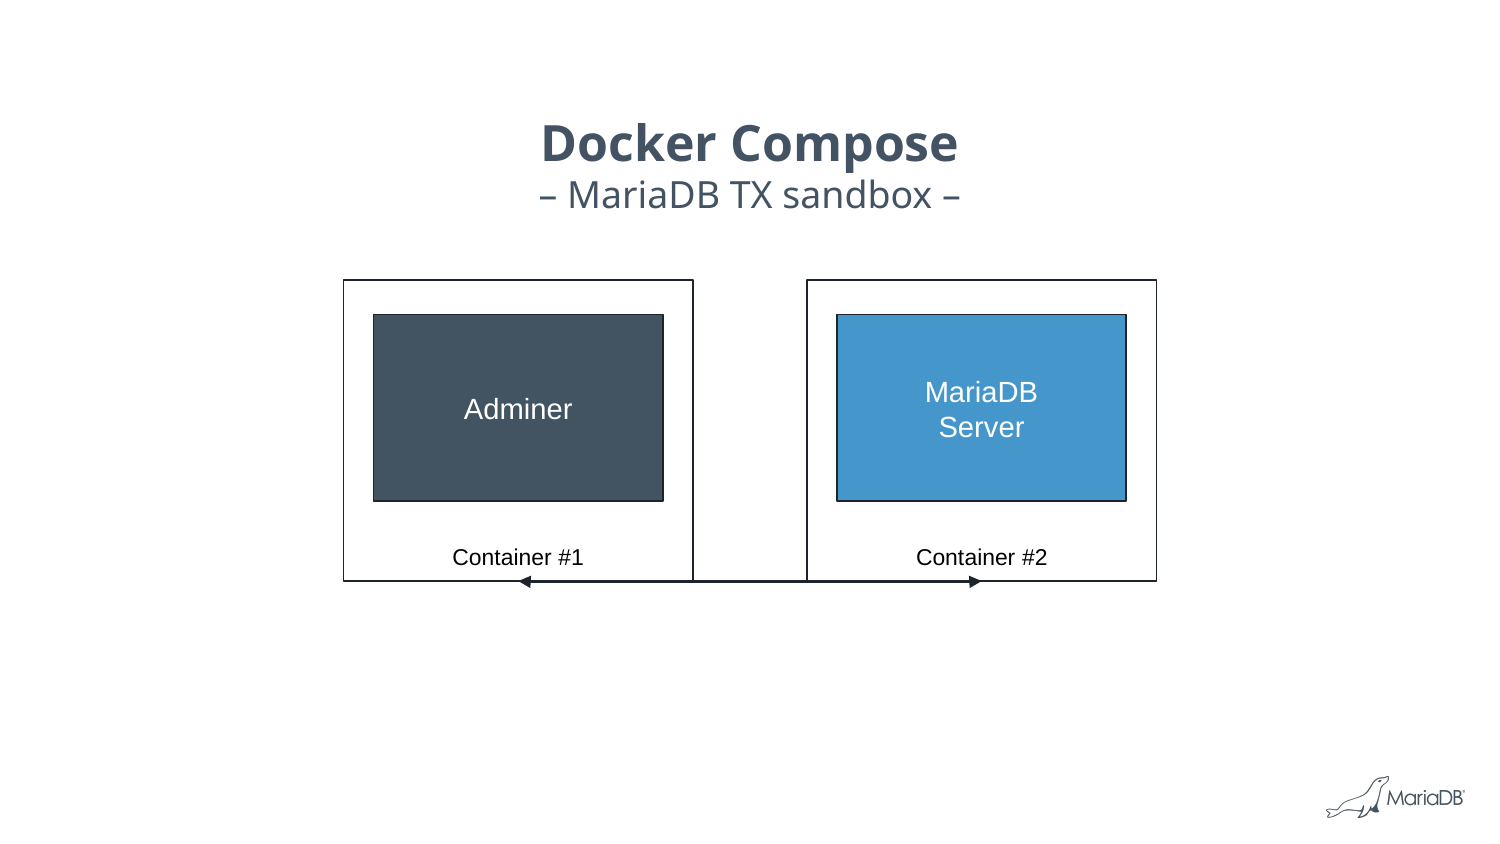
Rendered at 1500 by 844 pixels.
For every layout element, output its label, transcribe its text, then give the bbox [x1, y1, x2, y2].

text_box Container #1 [343, 279, 694, 582]
title Docker Compose – MariaDB TX sandbox – [112, 99, 1388, 224]
picture [1326, 776, 1465, 818]
text_box MariaDB Server [836, 314, 1127, 502]
text_box Container #2 [806, 279, 1157, 582]
text_box Adminer [373, 314, 663, 502]
